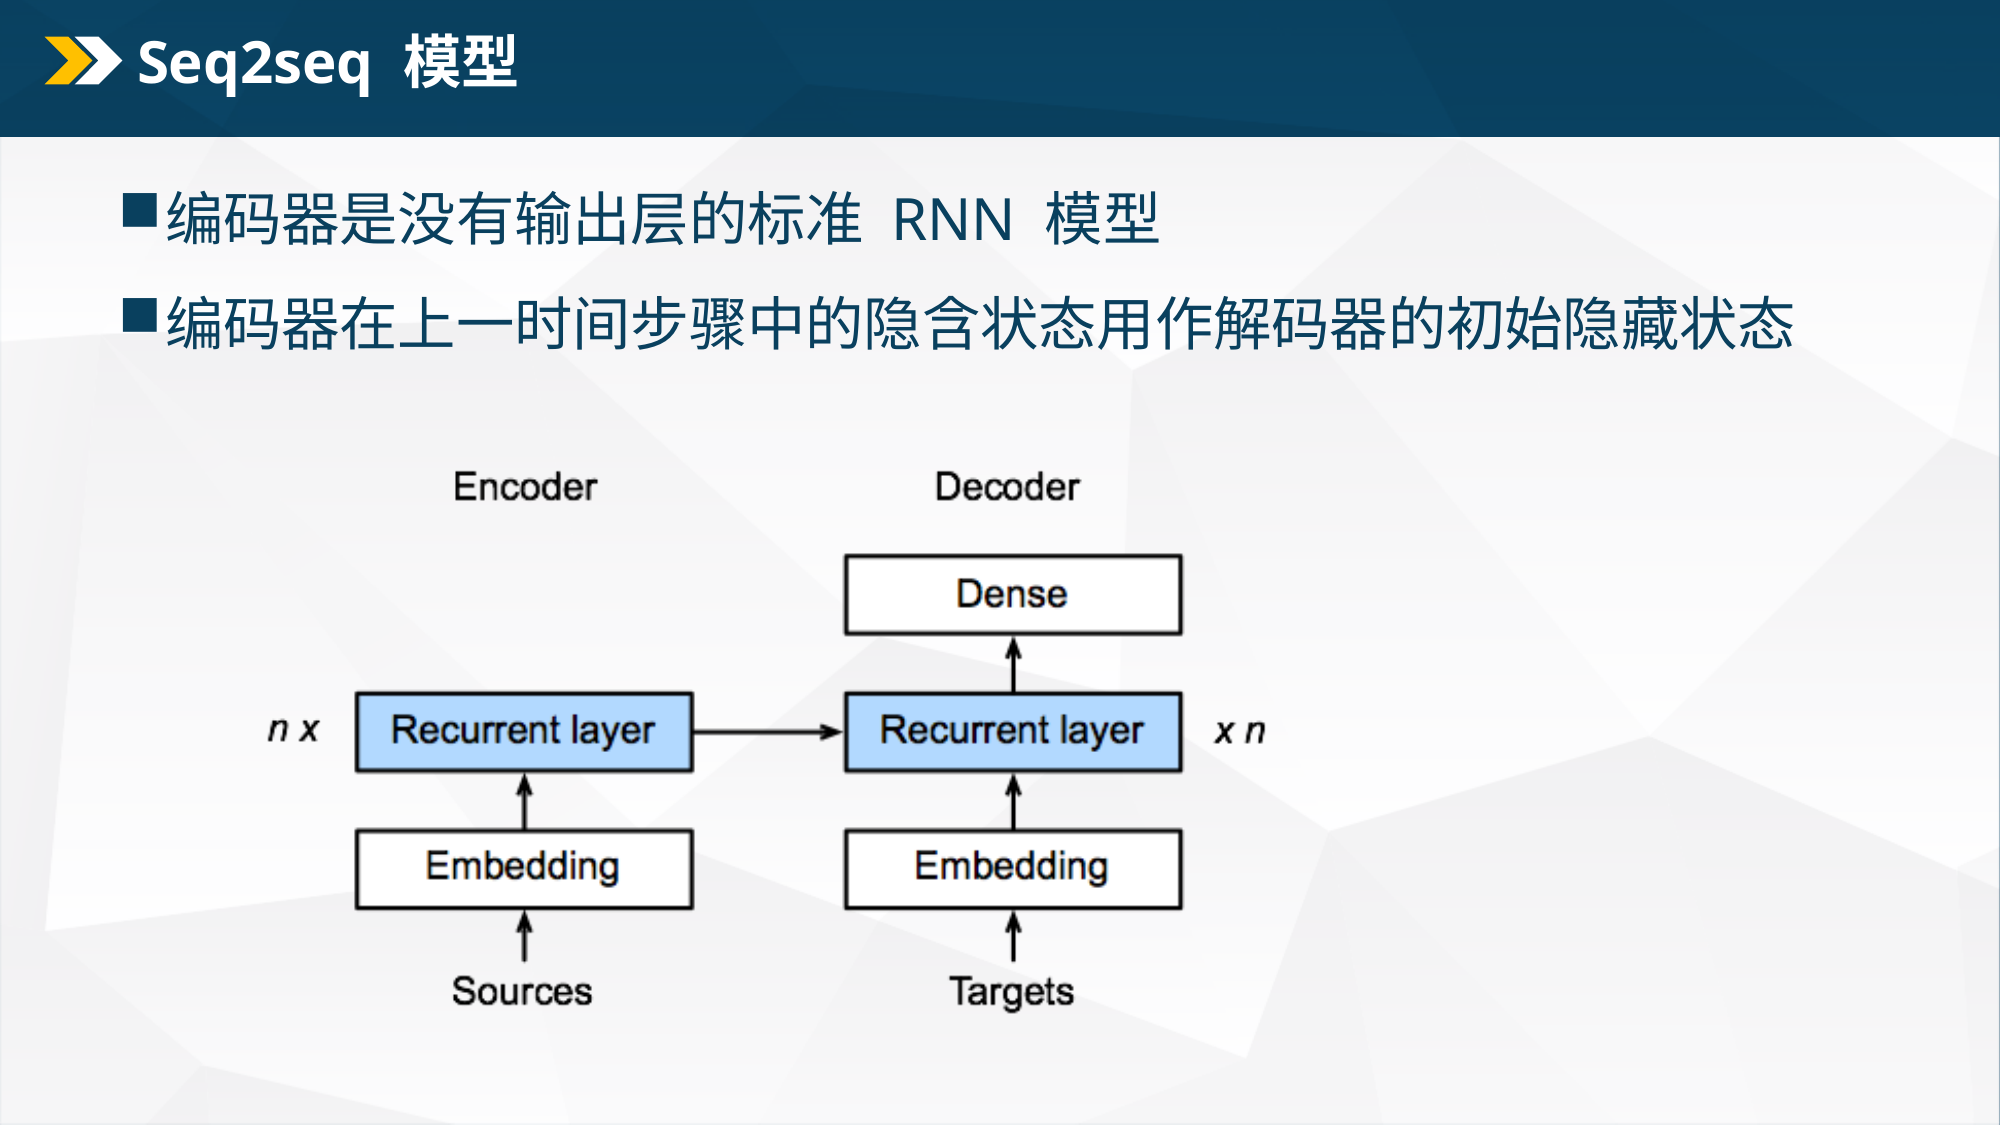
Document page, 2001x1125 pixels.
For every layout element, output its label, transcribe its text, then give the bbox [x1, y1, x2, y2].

picture [0, 0, 2000, 1125]
title Seq2seq 模型 [122, 25, 1723, 137]
list 编码器是没有输出层的标准 RNN 模型 编码器在上一时间步骤中的隐含状态用作解码器的初始隐藏状态 [103, 140, 1868, 1000]
